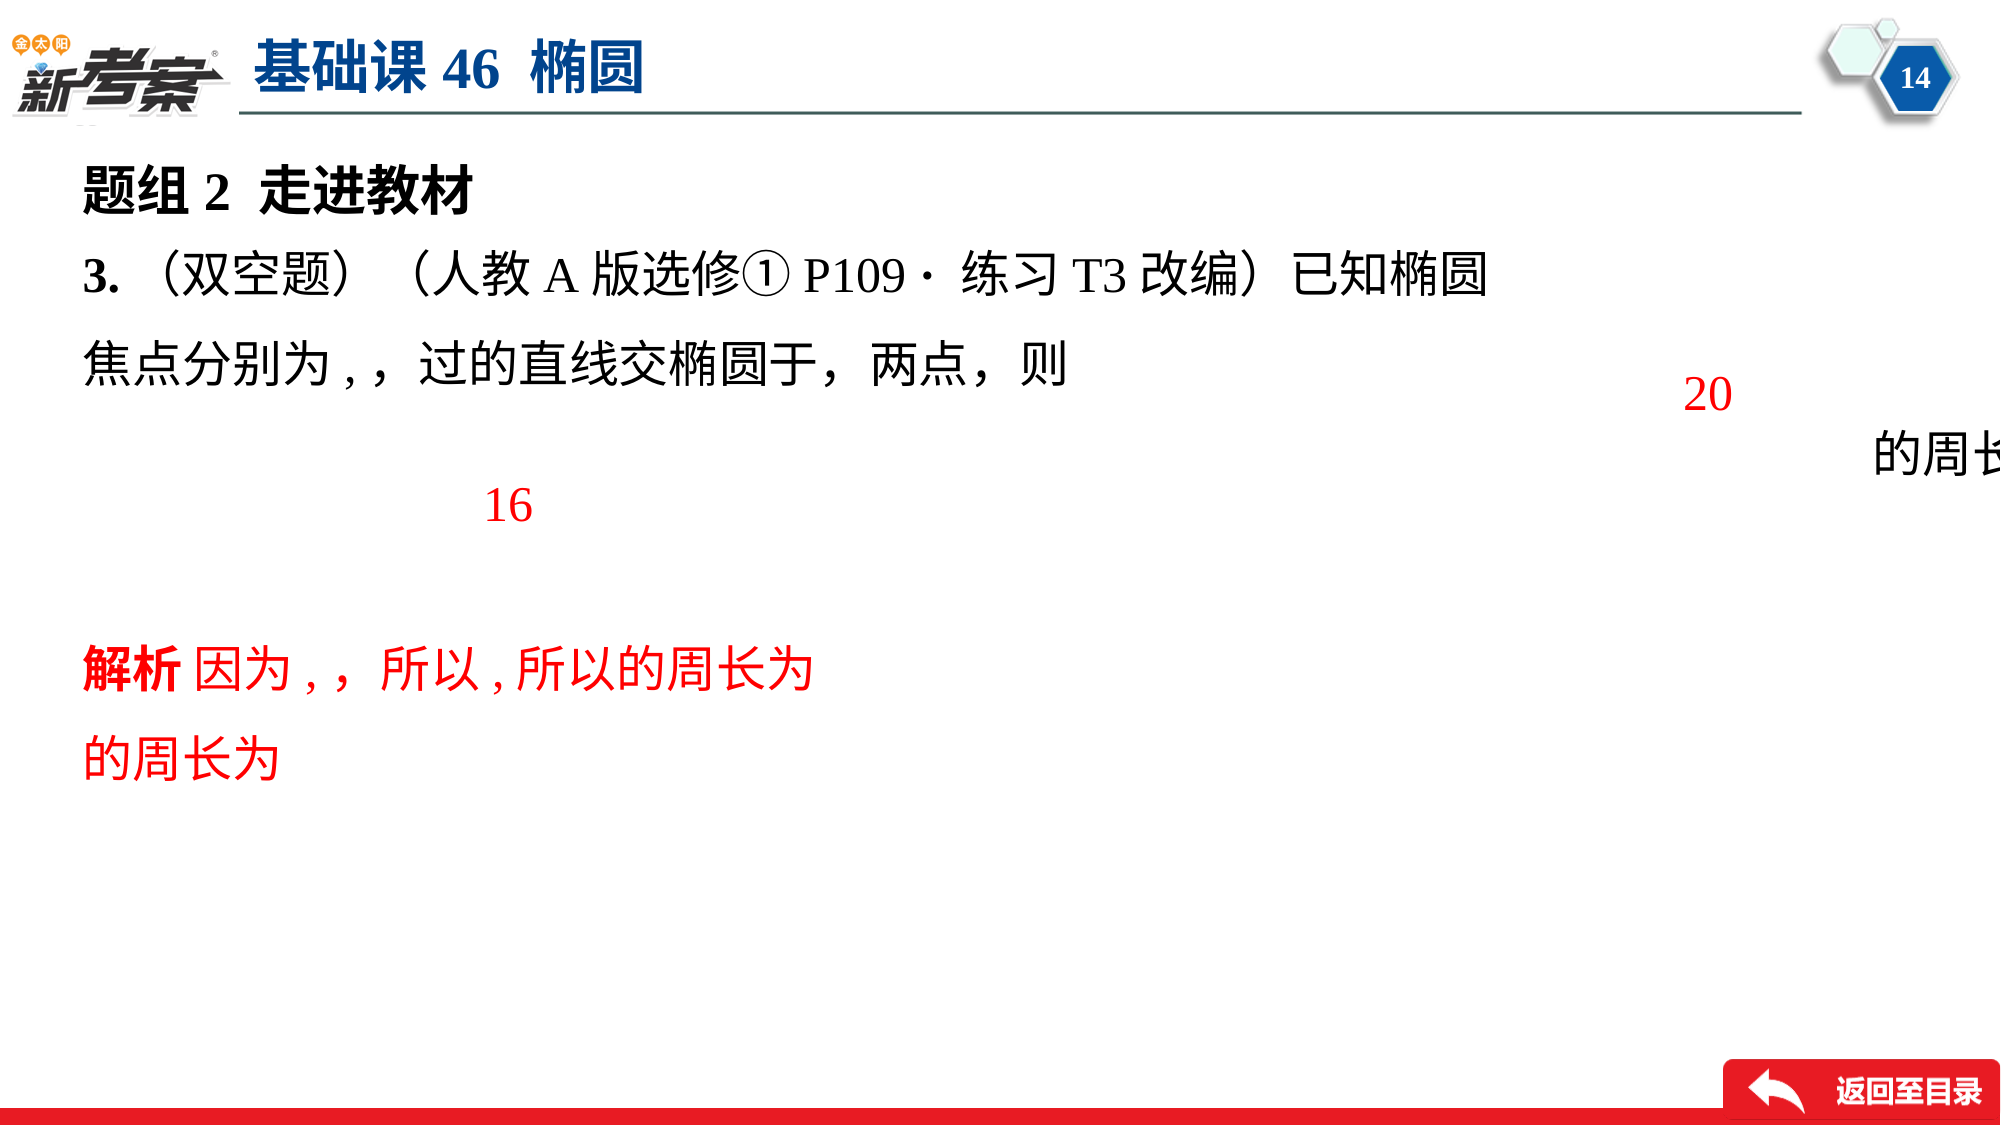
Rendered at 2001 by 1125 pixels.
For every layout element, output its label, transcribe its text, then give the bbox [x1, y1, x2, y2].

picture [0, 0, 2001, 1125]
text_box 16 [465, 443, 552, 523]
picture [1988, 453, 2000, 470]
text_box 20 [1665, 333, 1752, 412]
text_box 题组2 走进教材 [82, 124, 1917, 280]
